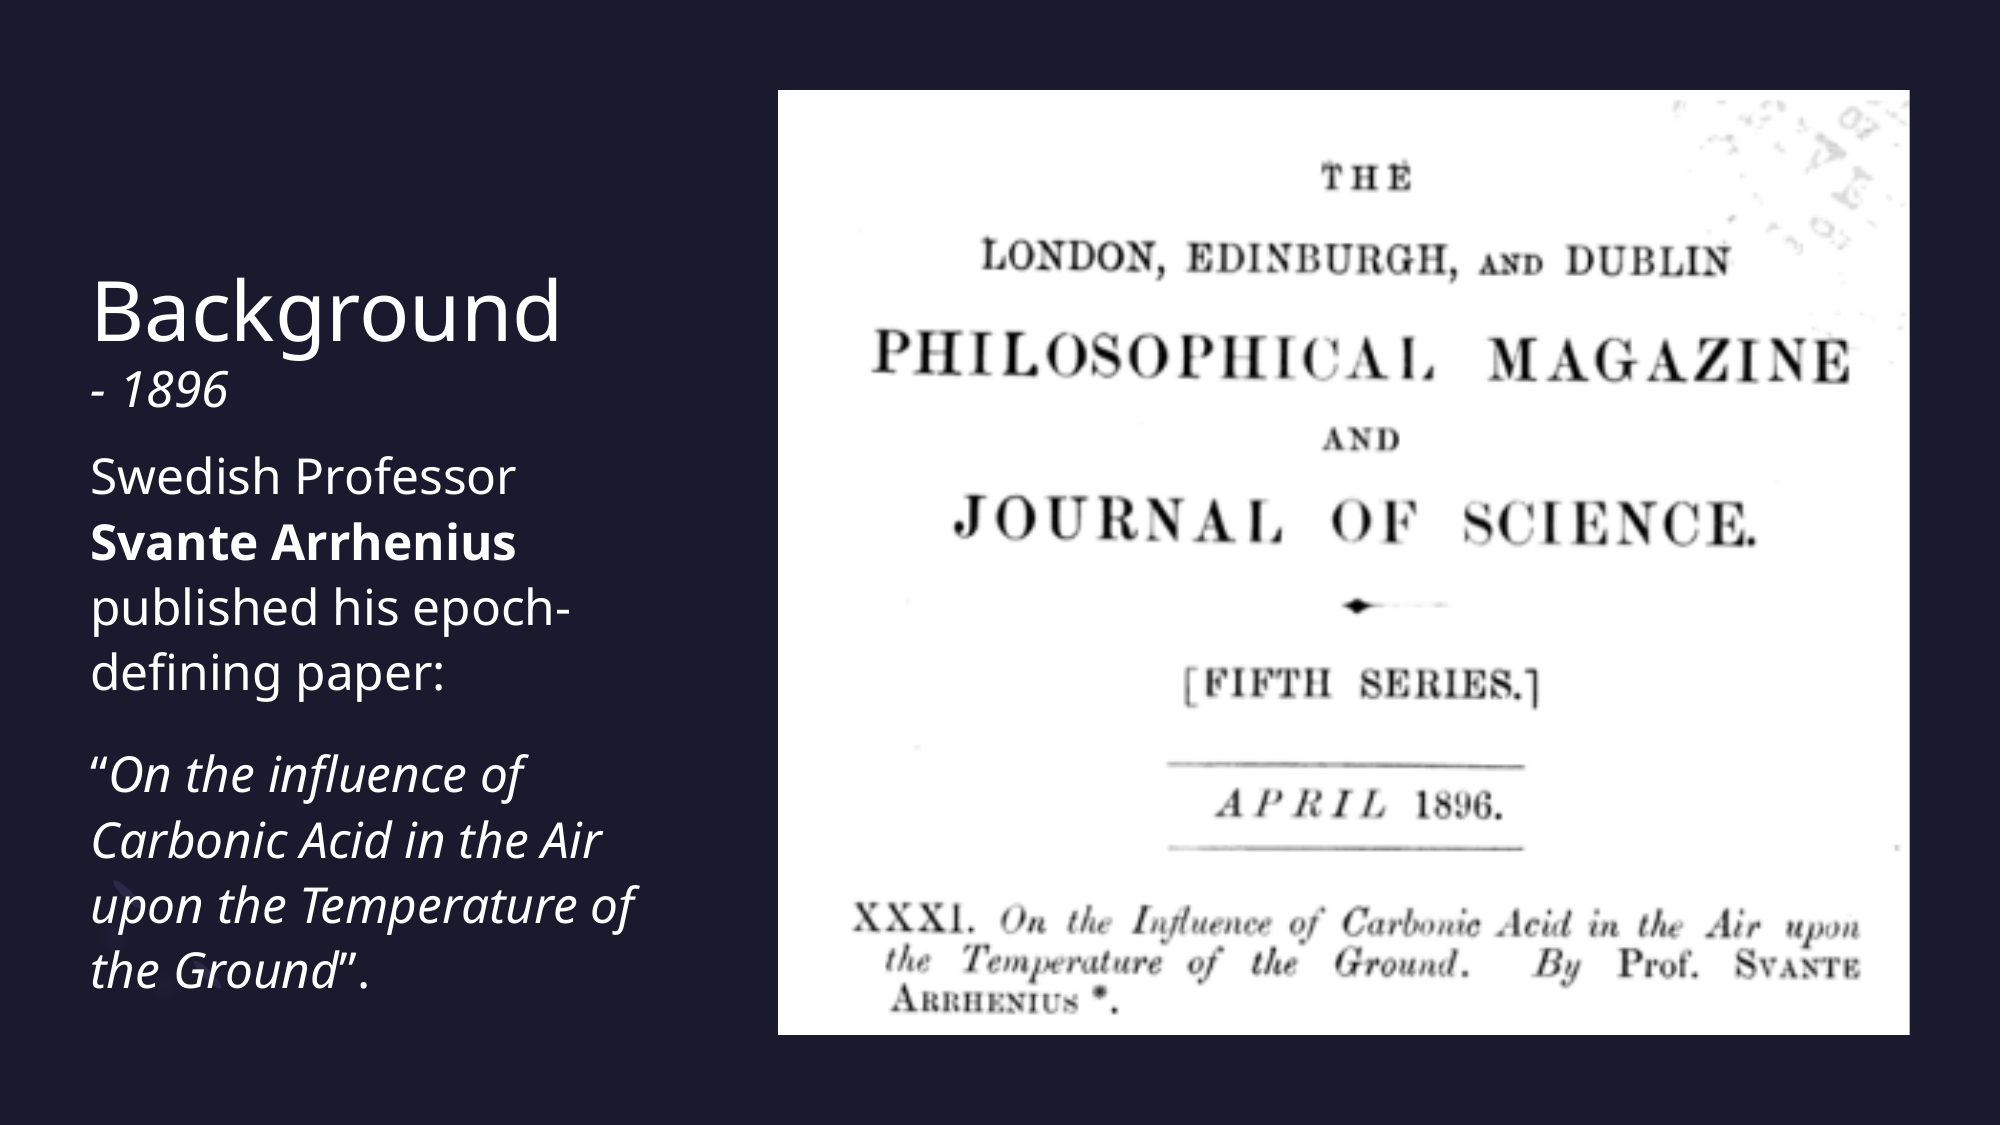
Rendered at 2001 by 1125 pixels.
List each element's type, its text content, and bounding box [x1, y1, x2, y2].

title Background - 1896 [90, 90, 676, 418]
list Swedish Professor Svante Arrhenius published his epoch-defining paper: “On the influence of Carbonic Acid in the Air upon the Temperature of the Ground”. [90, 439, 676, 1000]
picture [778, 90, 1910, 1035]
